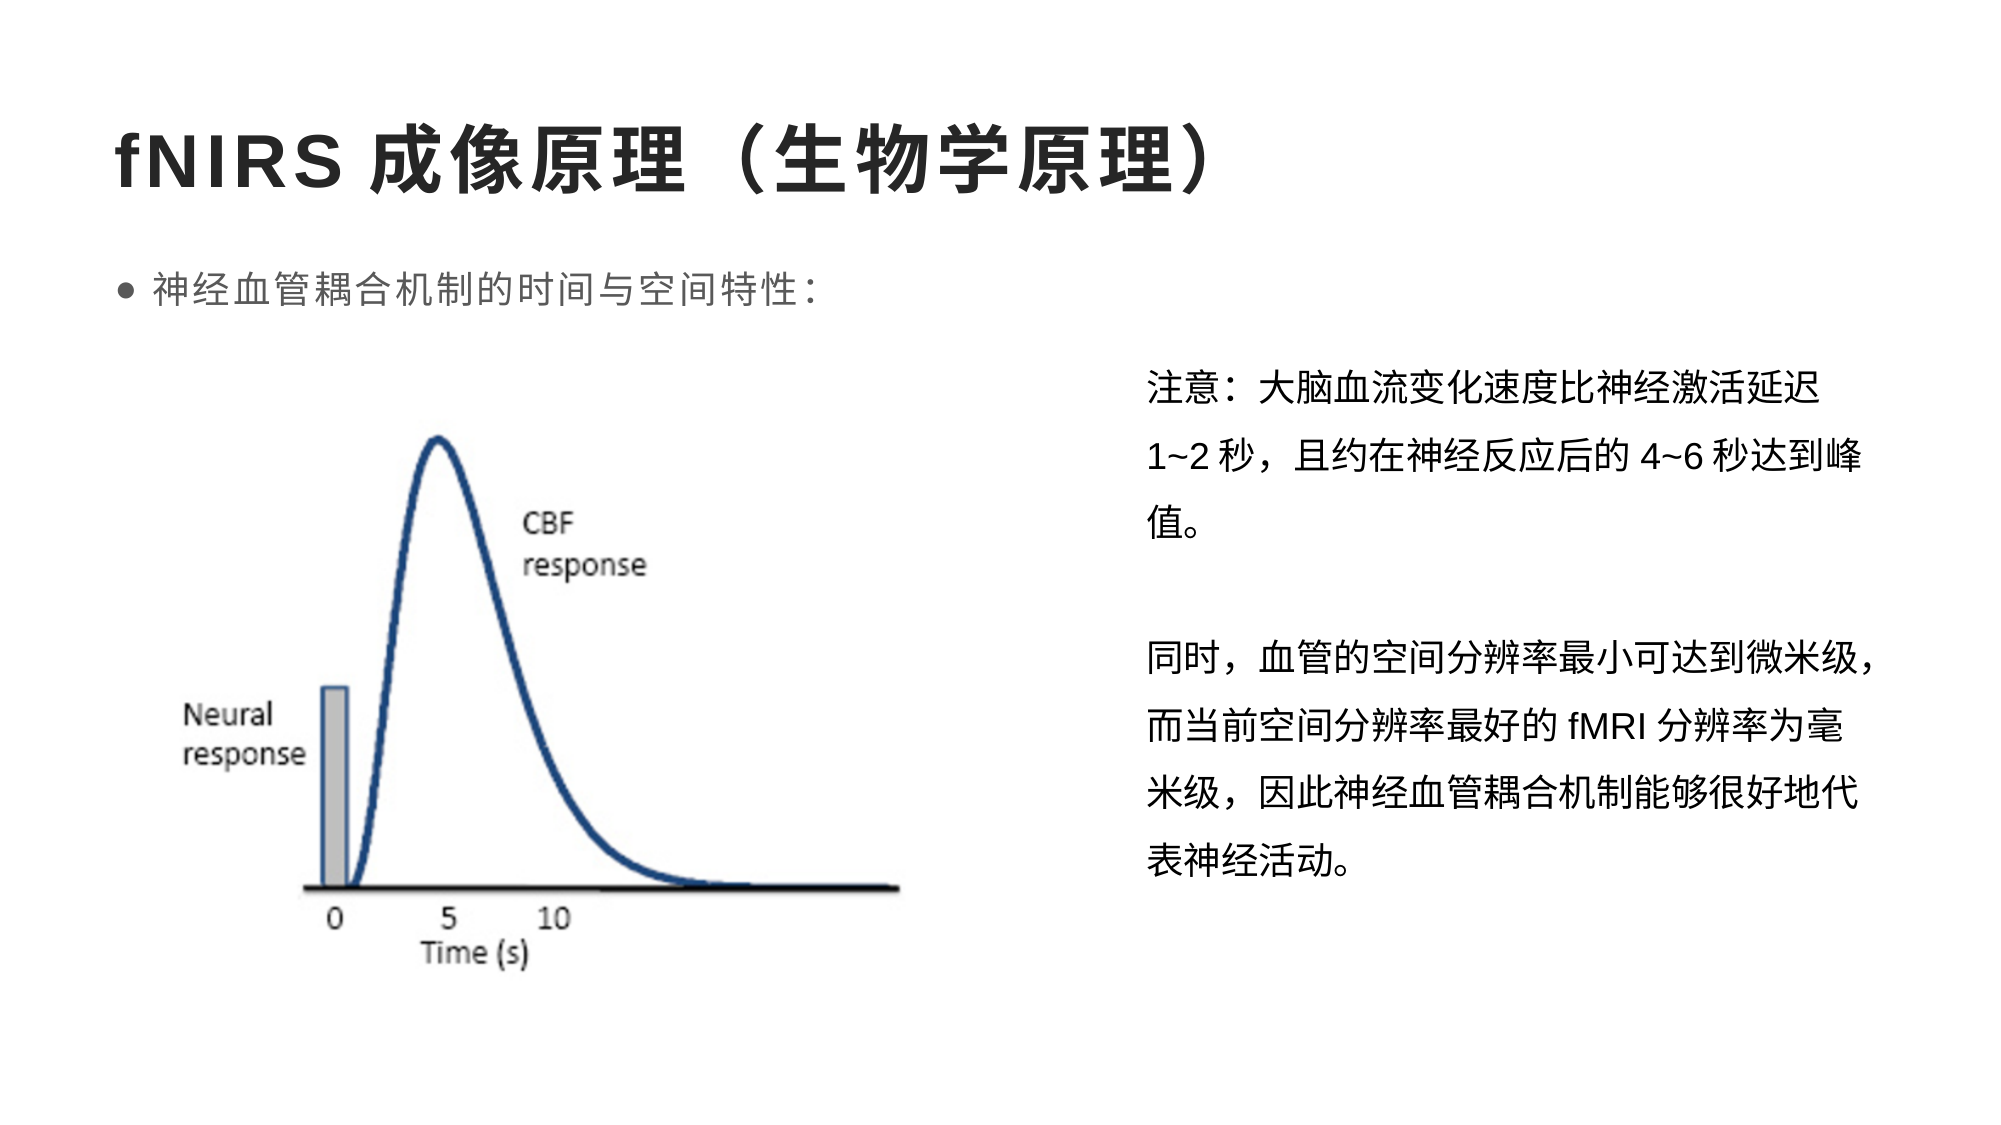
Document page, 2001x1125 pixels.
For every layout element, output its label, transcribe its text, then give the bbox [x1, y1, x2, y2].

text_box 注意：大脑血流变化速度比神经激活延迟1~2秒，且约在神经反应后的4~6秒达到峰值。 同时，血管的空间分辨率最小可达到微米级，而当前空间分辨率最好的fMRI分辨率为毫米级，因此神经血管耦合机制能够很好地代表神经活动。 [1131, 334, 1883, 957]
title fNIRS成像原理（生物学原理） [99, 99, 1900, 216]
picture [88, 415, 916, 988]
list 神经血管耦合机制的时间与空间特性： [99, 244, 1351, 1026]
